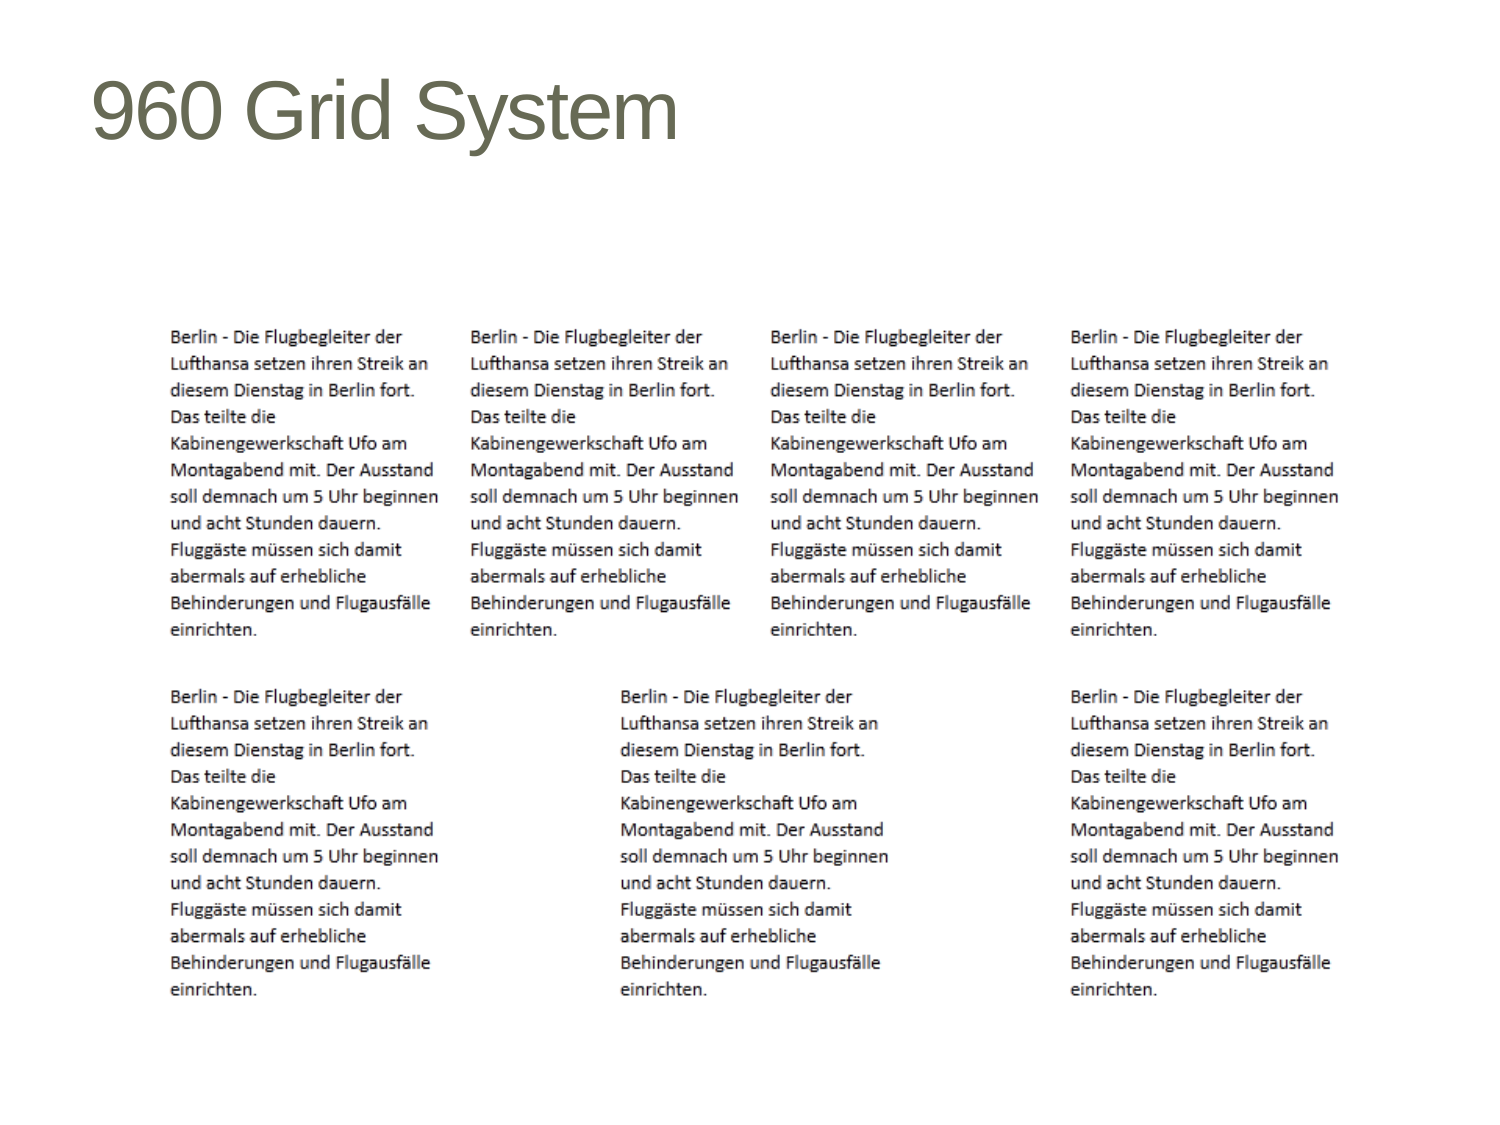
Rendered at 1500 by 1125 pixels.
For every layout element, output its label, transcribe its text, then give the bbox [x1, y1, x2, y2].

title 960 Grid System [75, 24, 1425, 188]
picture [149, 295, 1380, 1038]
